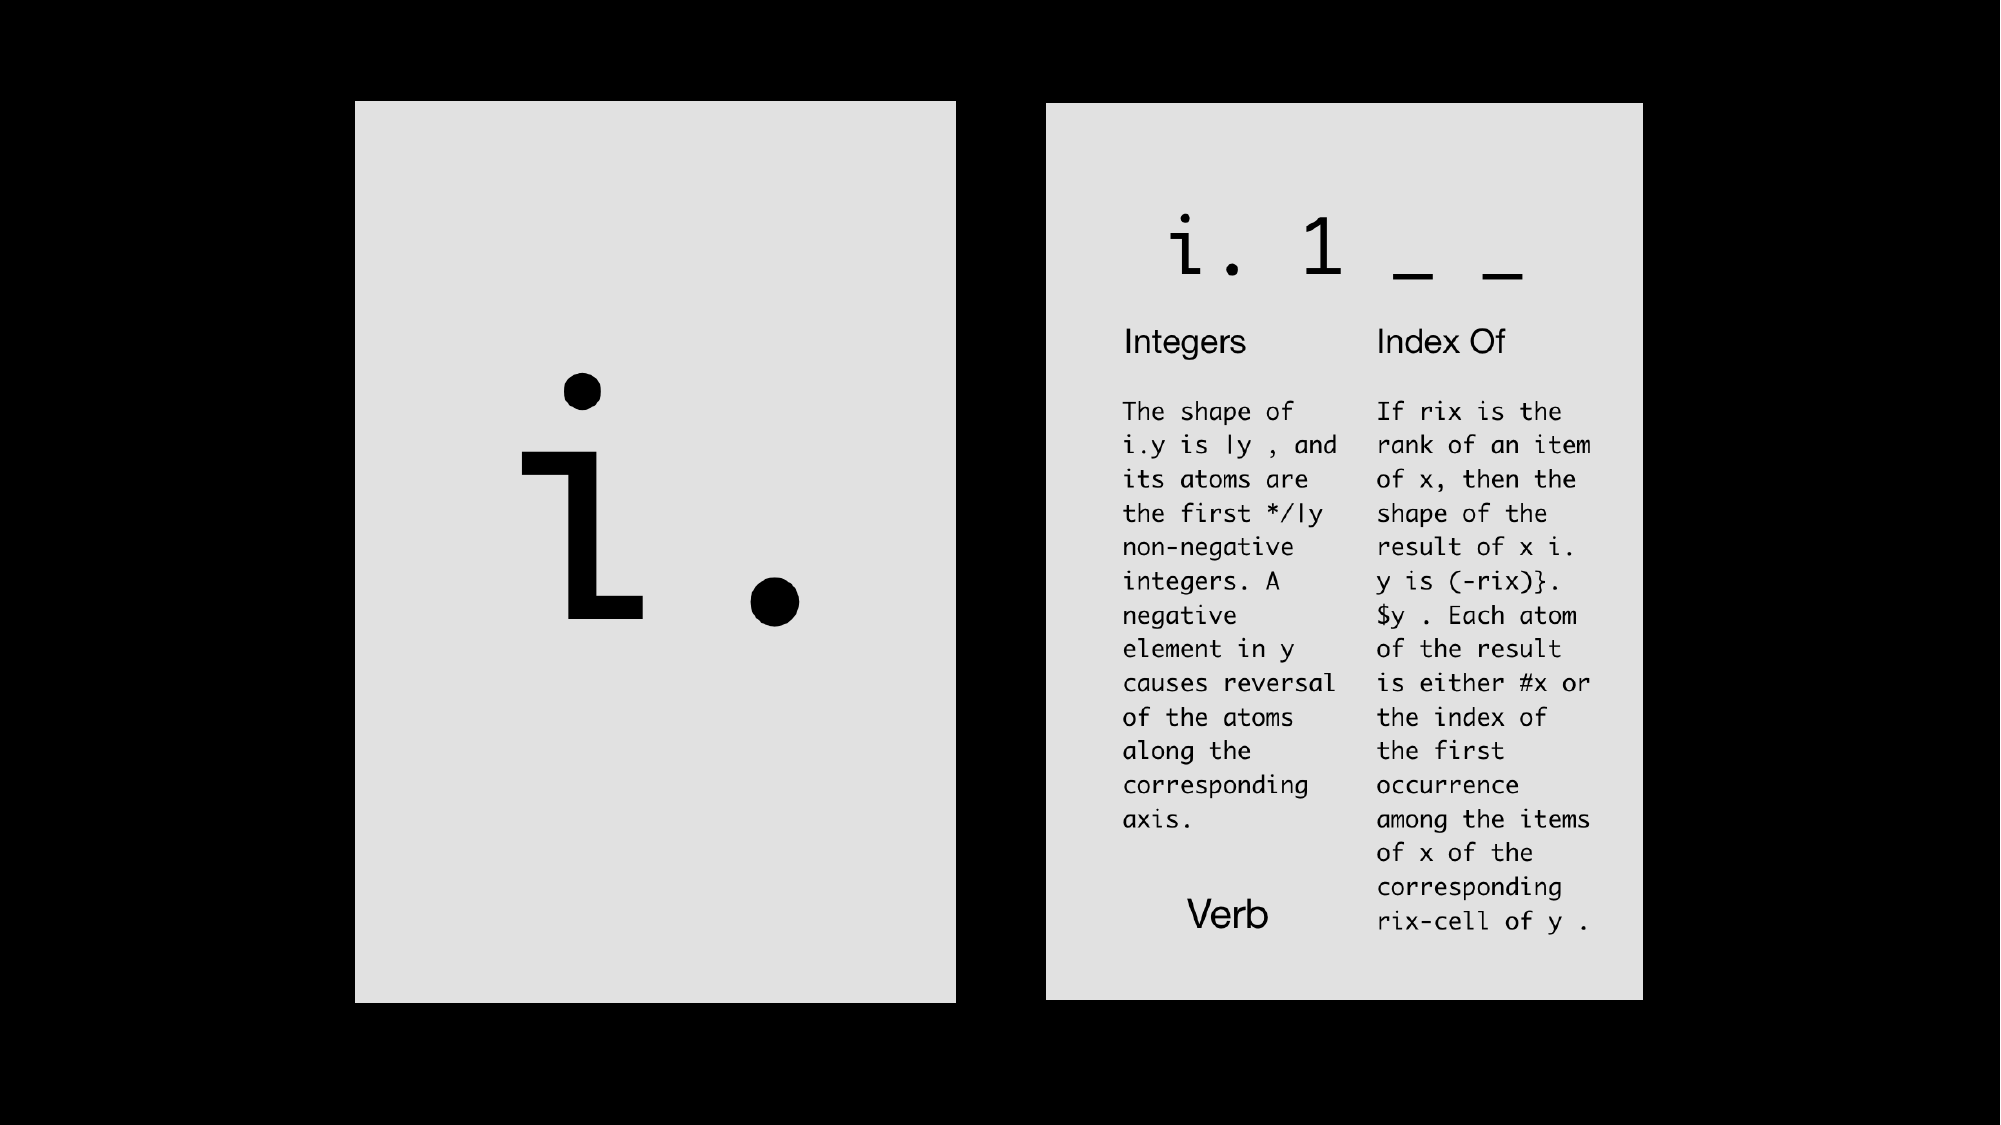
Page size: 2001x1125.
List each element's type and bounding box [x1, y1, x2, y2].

picture [1046, 103, 1643, 1000]
picture [355, 101, 956, 1003]
